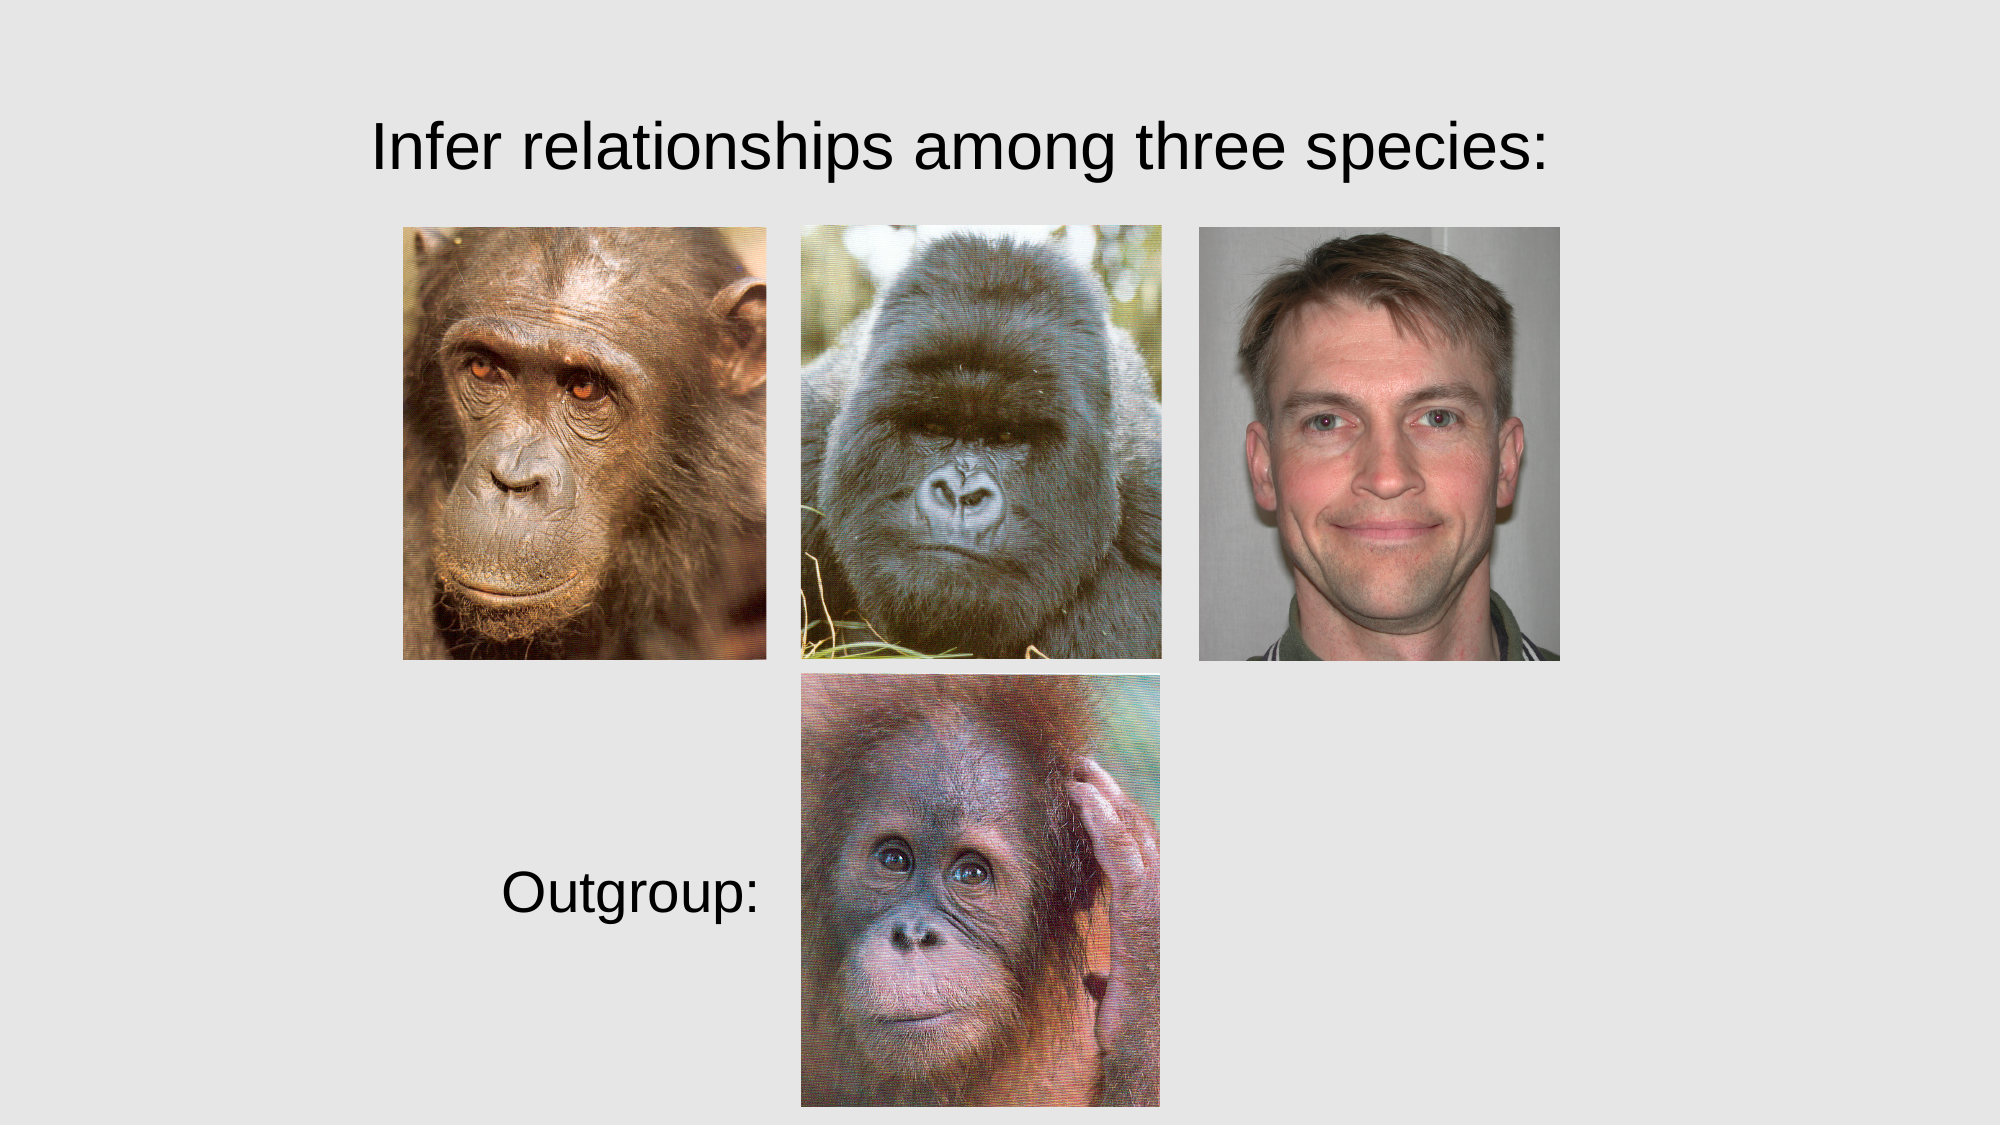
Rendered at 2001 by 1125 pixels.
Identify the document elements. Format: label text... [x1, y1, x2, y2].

text_box Infer relationships among three species: [355, 95, 1567, 190]
picture [403, 227, 767, 660]
picture [800, 225, 1162, 660]
picture [1199, 227, 1560, 661]
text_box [480, 673, 1160, 1107]
